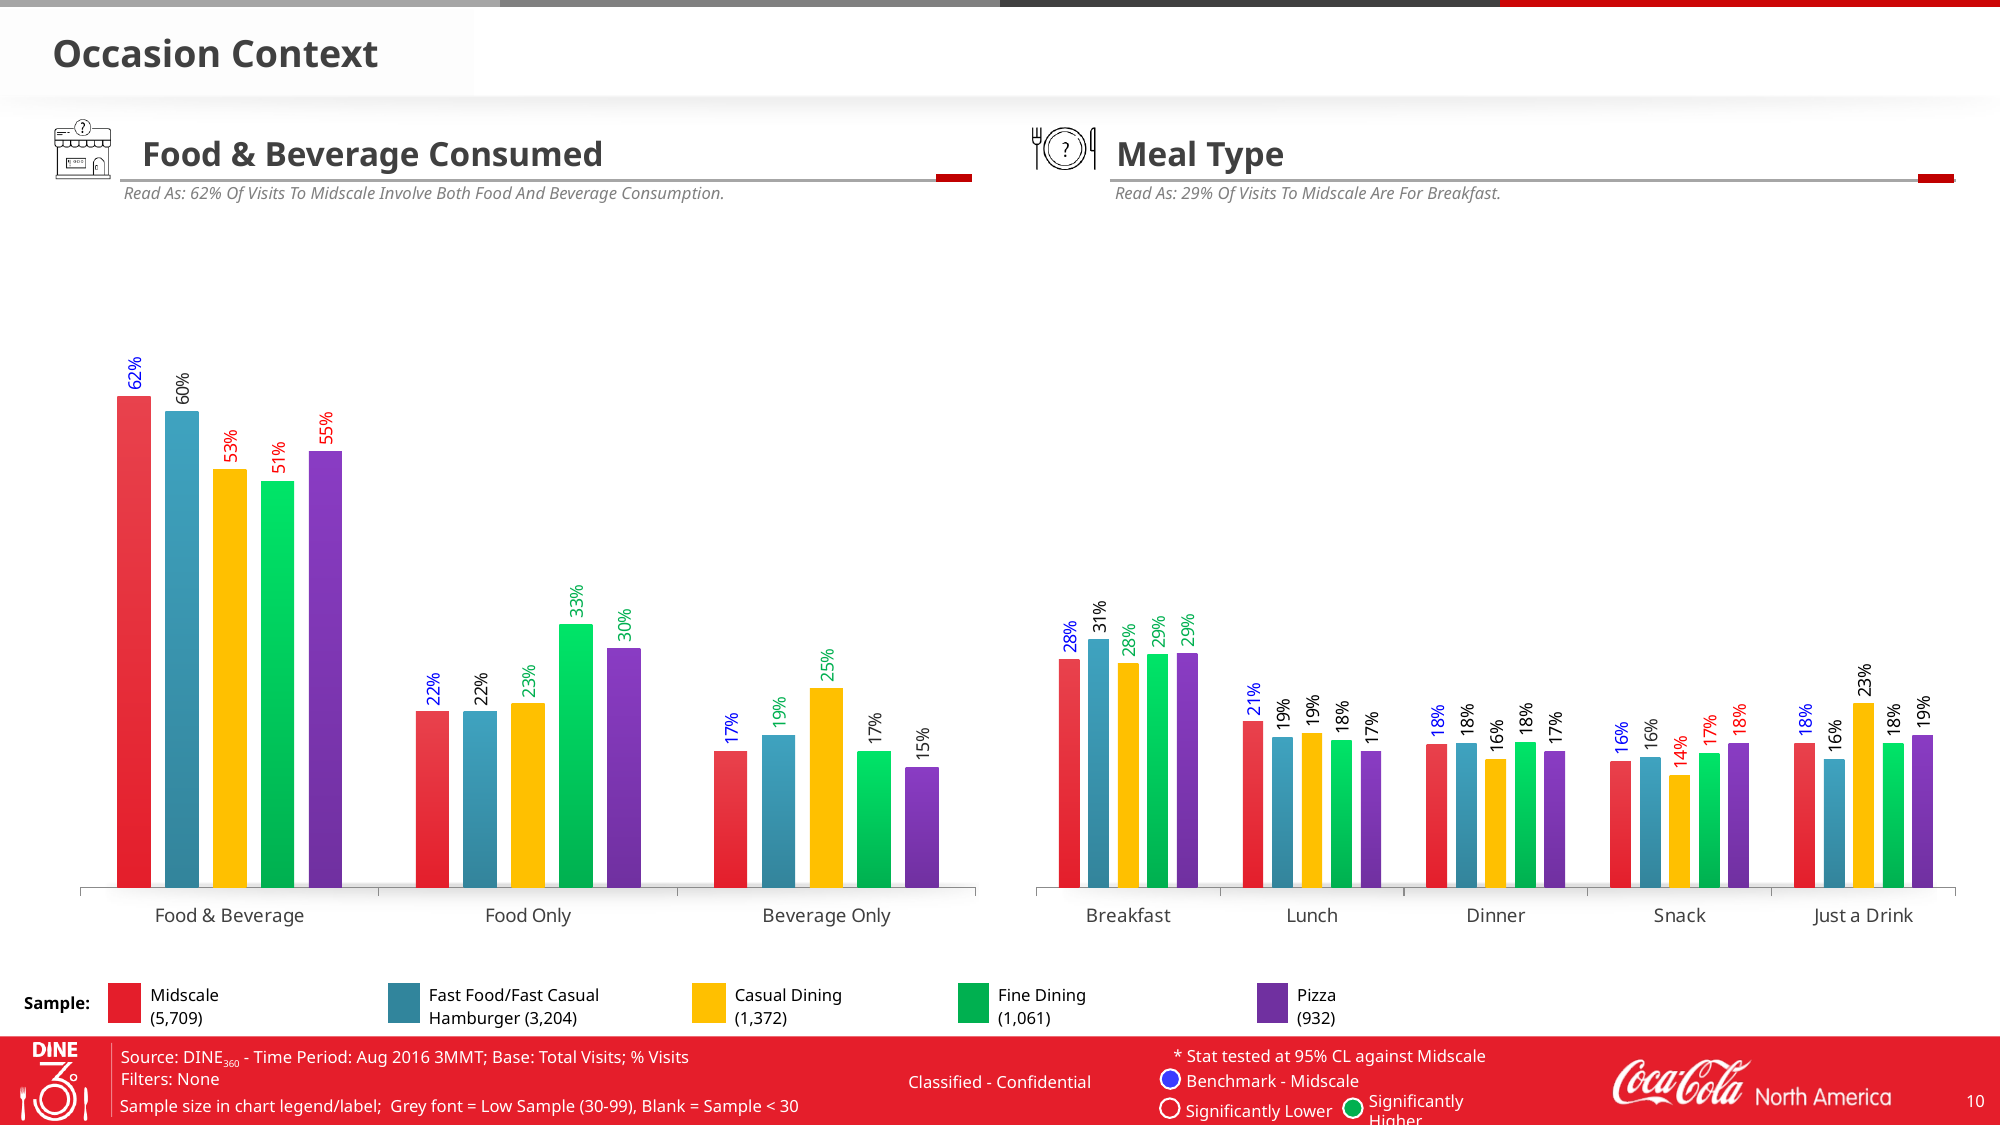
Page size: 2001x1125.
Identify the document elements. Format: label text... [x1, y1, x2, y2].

picture [20, 1042, 90, 1121]
text_box Food & Beverage Consumed [127, 134, 645, 175]
slide_number 10 [1937, 1081, 2000, 1113]
text_box Read As: 29% Of Visits To Midscale Are For Breakfast. [1100, 175, 1952, 211]
chart [38, 213, 1007, 964]
text_box Read As: 62% Of Visits To Midscale Involve Both Food And Beverage Consumption. [108, 181, 960, 211]
text_box [0, 8, 475, 95]
chart [1015, 220, 1997, 964]
text_box Occasion Context [27, 22, 451, 83]
text_box Meal Type [1101, 134, 1460, 175]
text_box Read As: 62% Of Visits To Midscale Involve Both Food And Beverage Consumption. [120, 175, 960, 180]
picture [0, 95, 2000, 185]
